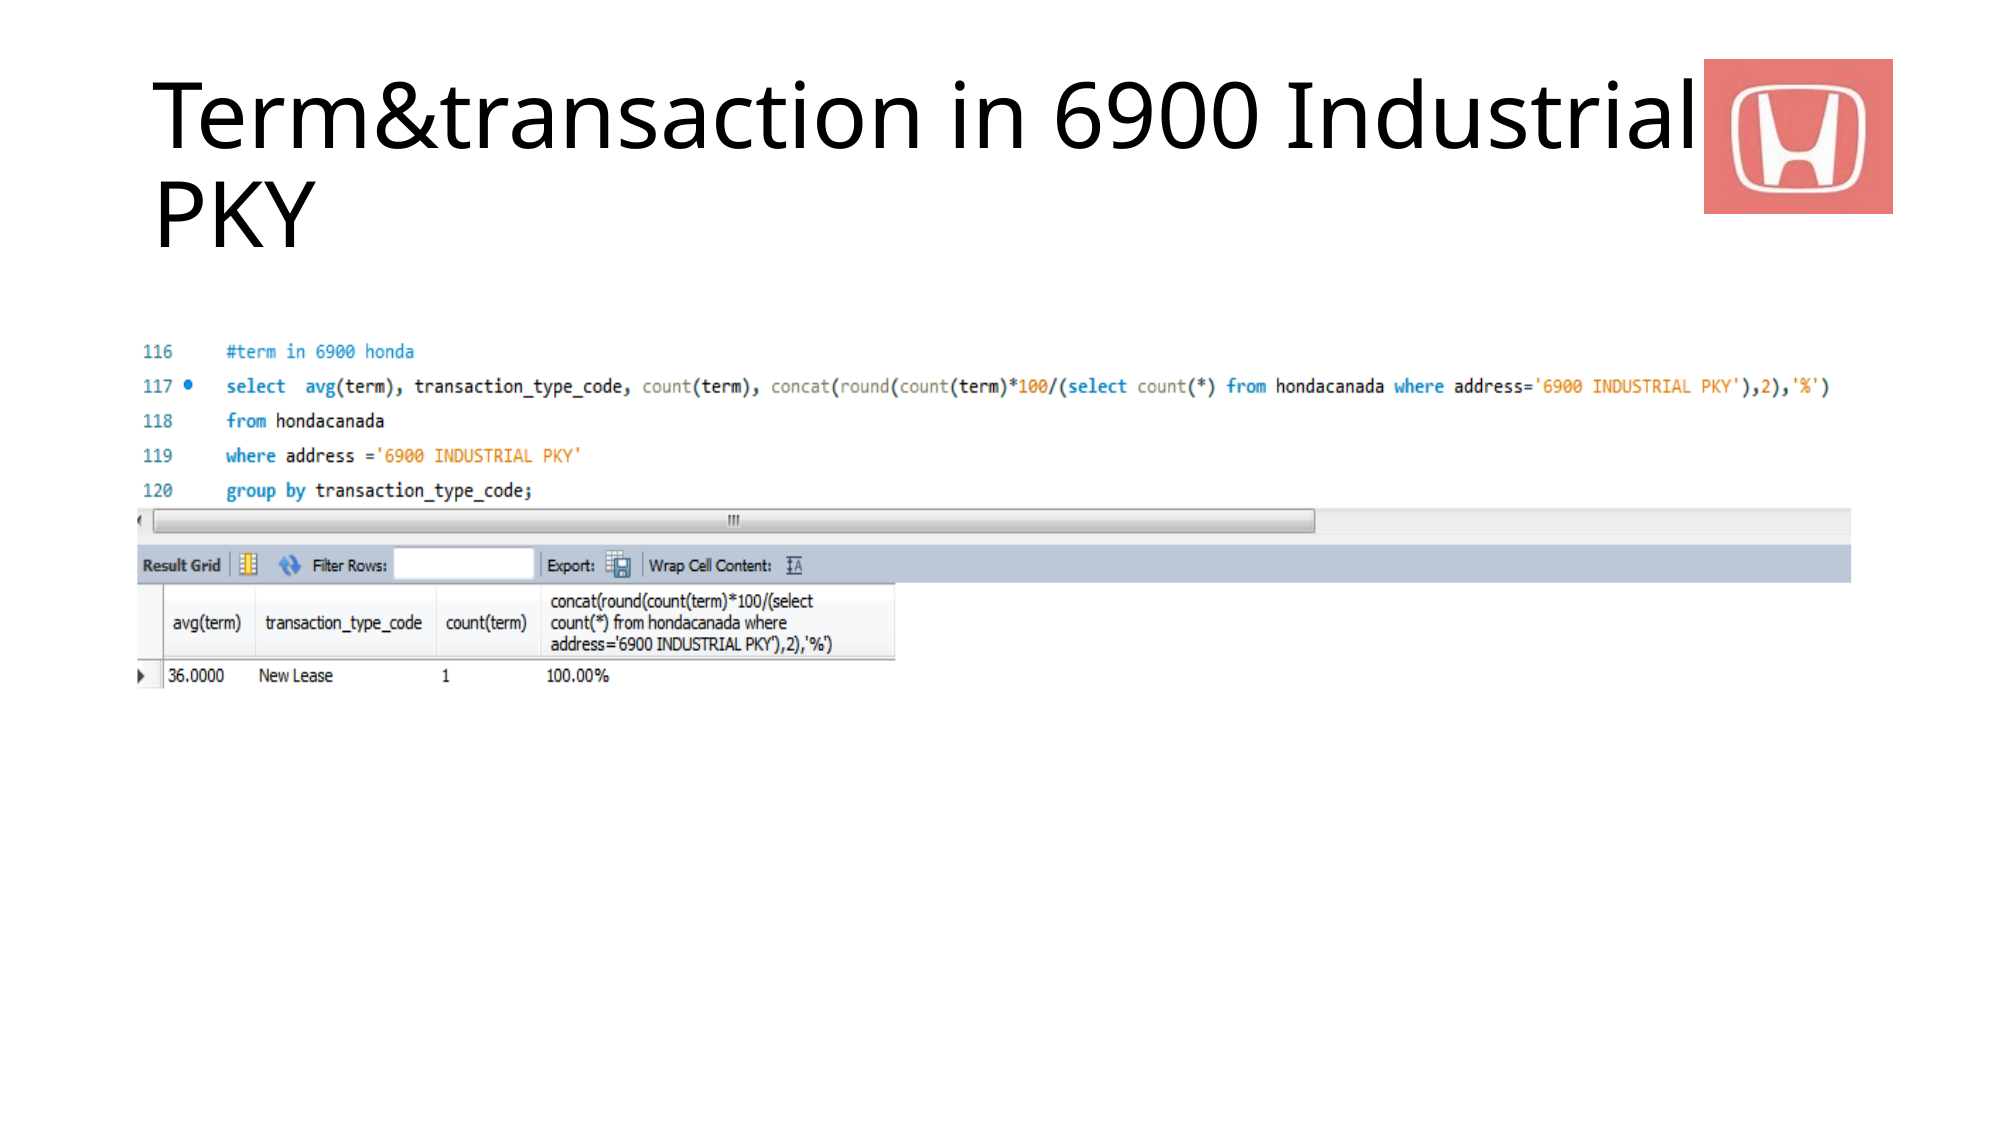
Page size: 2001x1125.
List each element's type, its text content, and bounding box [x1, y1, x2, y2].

title Term&transaction in 6900 Industrial PKY [137, 59, 1863, 278]
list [137, 334, 1852, 701]
picture [1704, 59, 1893, 214]
